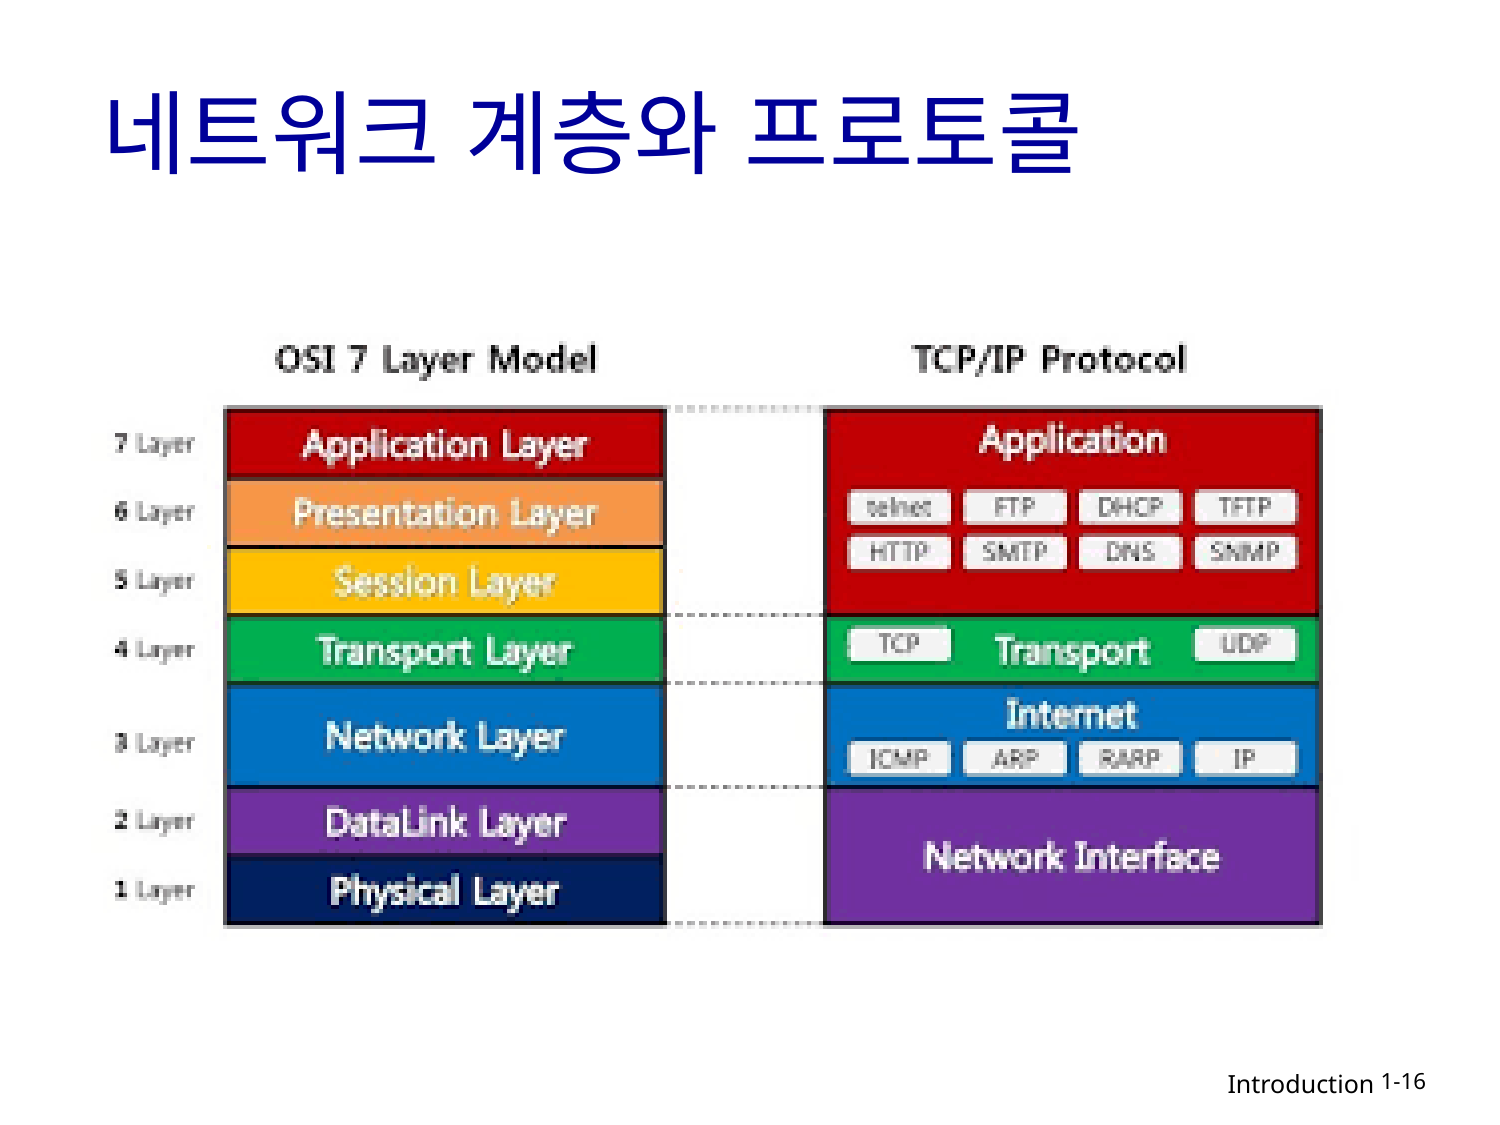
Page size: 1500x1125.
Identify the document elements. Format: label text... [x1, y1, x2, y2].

picture [87, 329, 1363, 962]
slide_number 1-16 [1365, 1059, 1477, 1106]
footer Introduction [914, 1060, 1391, 1109]
title 네트워크 계층와 프로토콜 [87, 37, 1363, 226]
